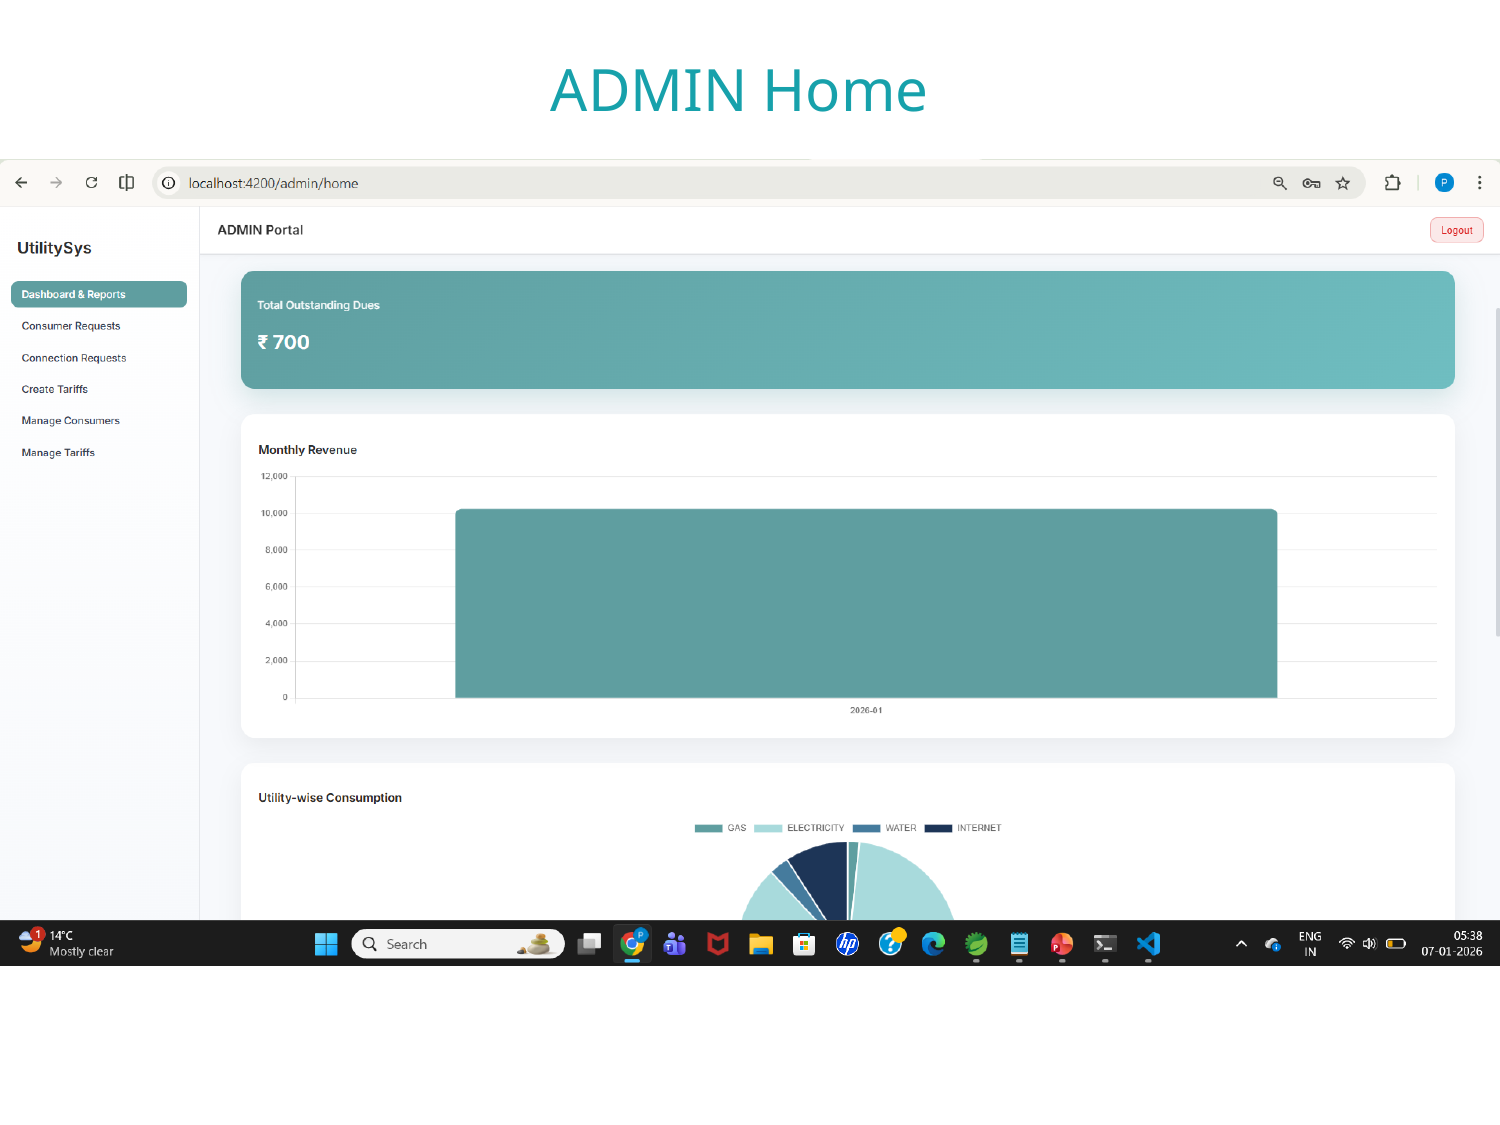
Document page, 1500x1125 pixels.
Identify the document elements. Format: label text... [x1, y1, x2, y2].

picture [0, 159, 1500, 966]
text_box ADMIN Home [152, 53, 1327, 137]
